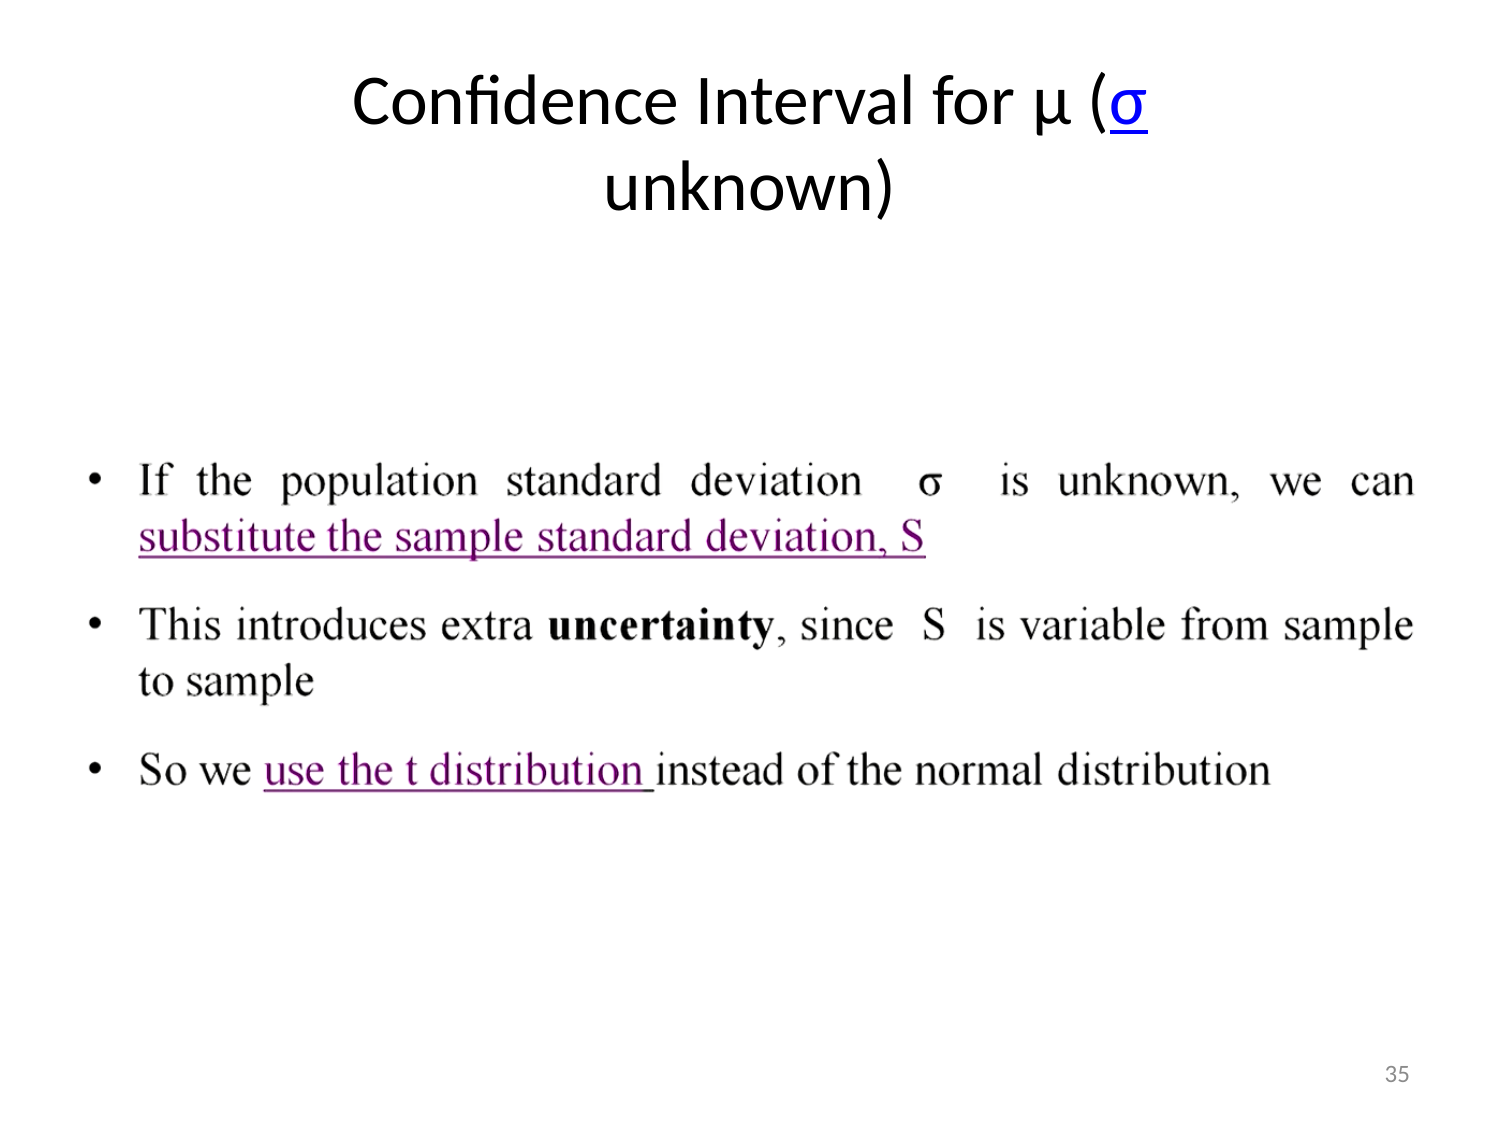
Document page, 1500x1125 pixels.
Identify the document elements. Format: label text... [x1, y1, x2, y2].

slide_number 35 [1074, 1042, 1425, 1103]
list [74, 451, 1426, 816]
title Confidence Interval for μ (σ unknown) [75, 45, 1425, 233]
